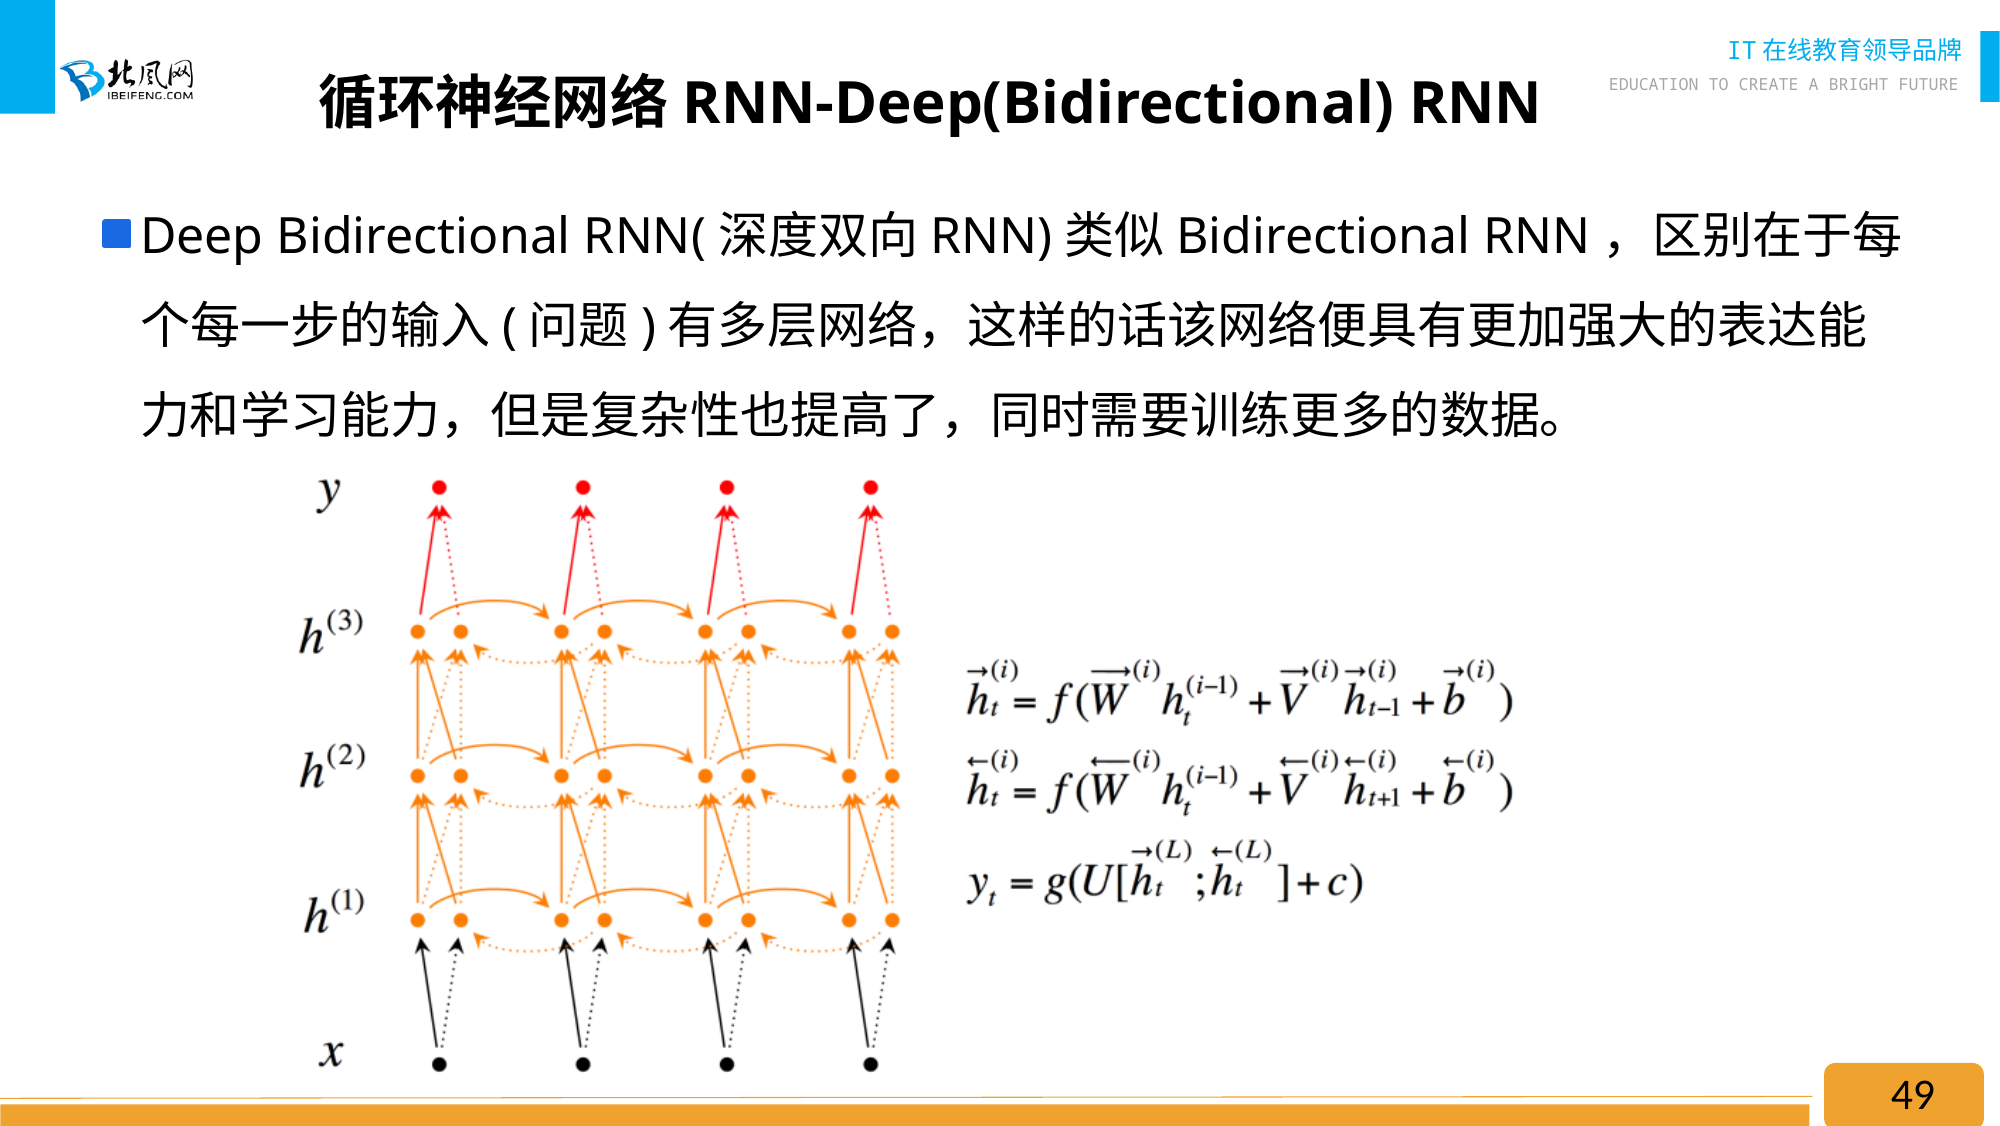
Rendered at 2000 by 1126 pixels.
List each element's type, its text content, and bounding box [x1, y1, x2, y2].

list Deep Bidirectional RNN(深度双向RNN)类似Bidirectional RNN，区别在于每个每一步的输入(问题)有多层网络，这样的话该网络便具有更加强大的表达能力和学习能力，但是复杂性也提高了，同时需要训练更多的数据。 [87, 166, 1922, 1028]
picture [102, 219, 131, 248]
picture [278, 451, 1583, 1079]
title 循环神经网络RNN-Deep(Bidirectional) RNN [255, 42, 1606, 167]
picture [56, 54, 198, 103]
